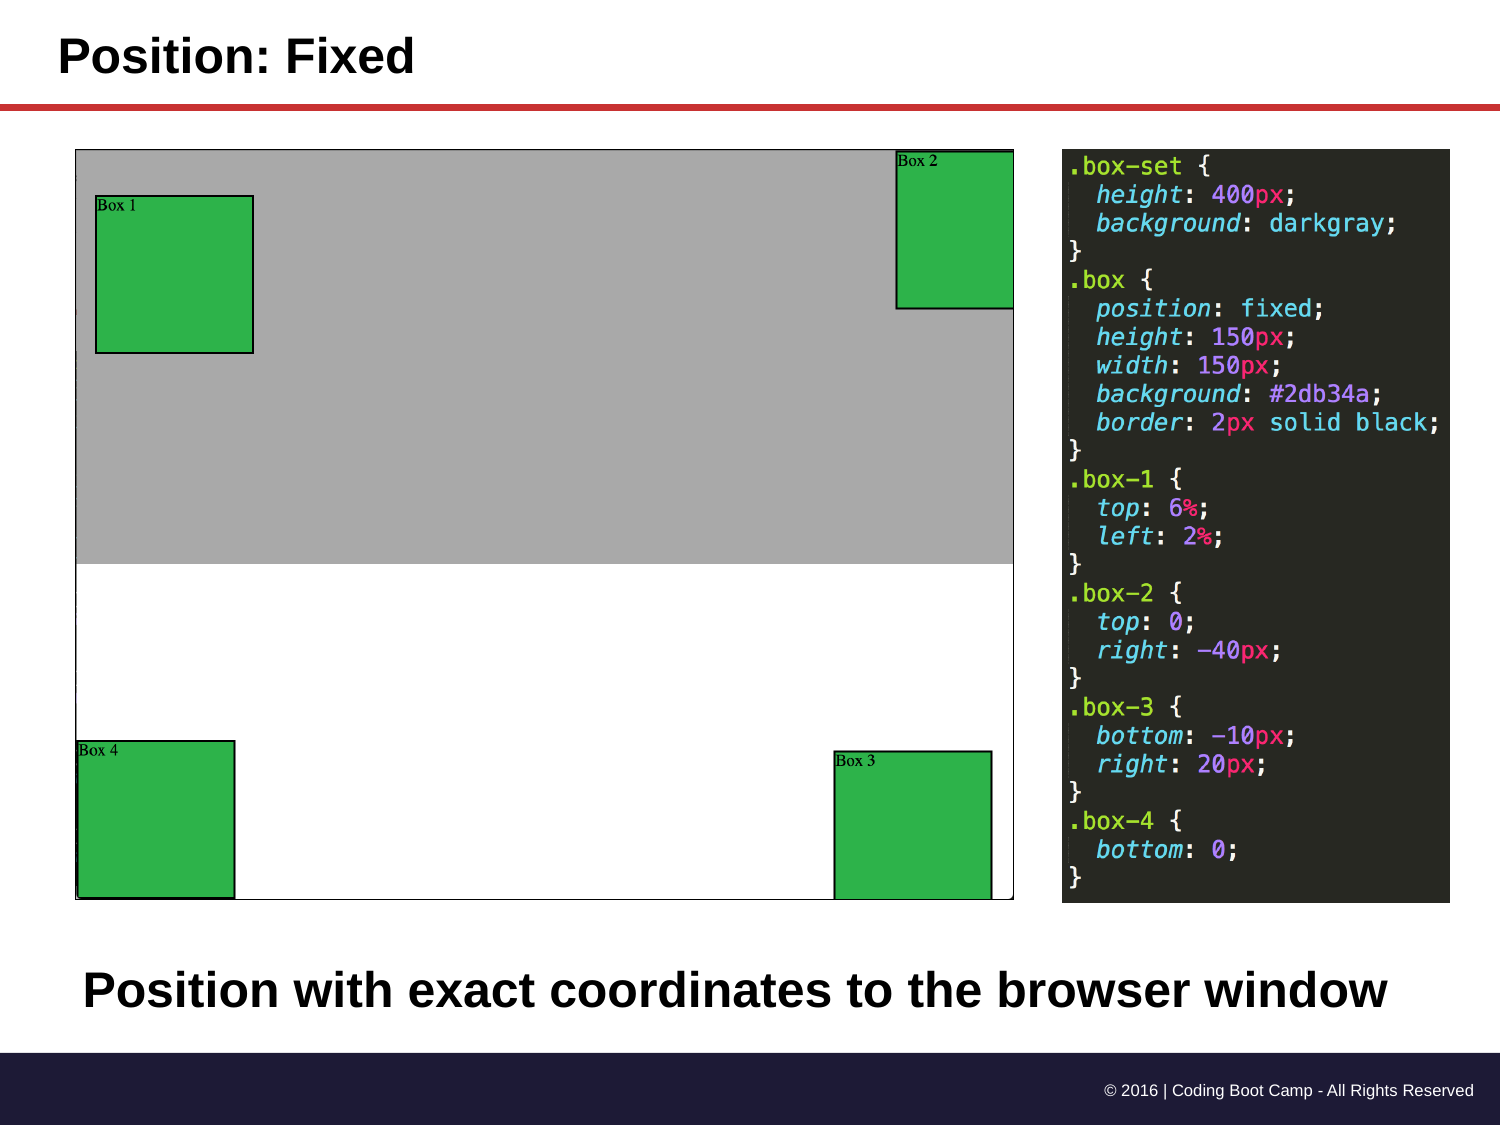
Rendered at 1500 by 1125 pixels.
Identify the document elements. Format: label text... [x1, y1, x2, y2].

picture [74, 149, 1015, 901]
text_box Position: Fixed [50, 16, 913, 91]
text_box Position with exact coordinates to the browser window [74, 949, 1500, 1025]
picture [1062, 149, 1451, 903]
